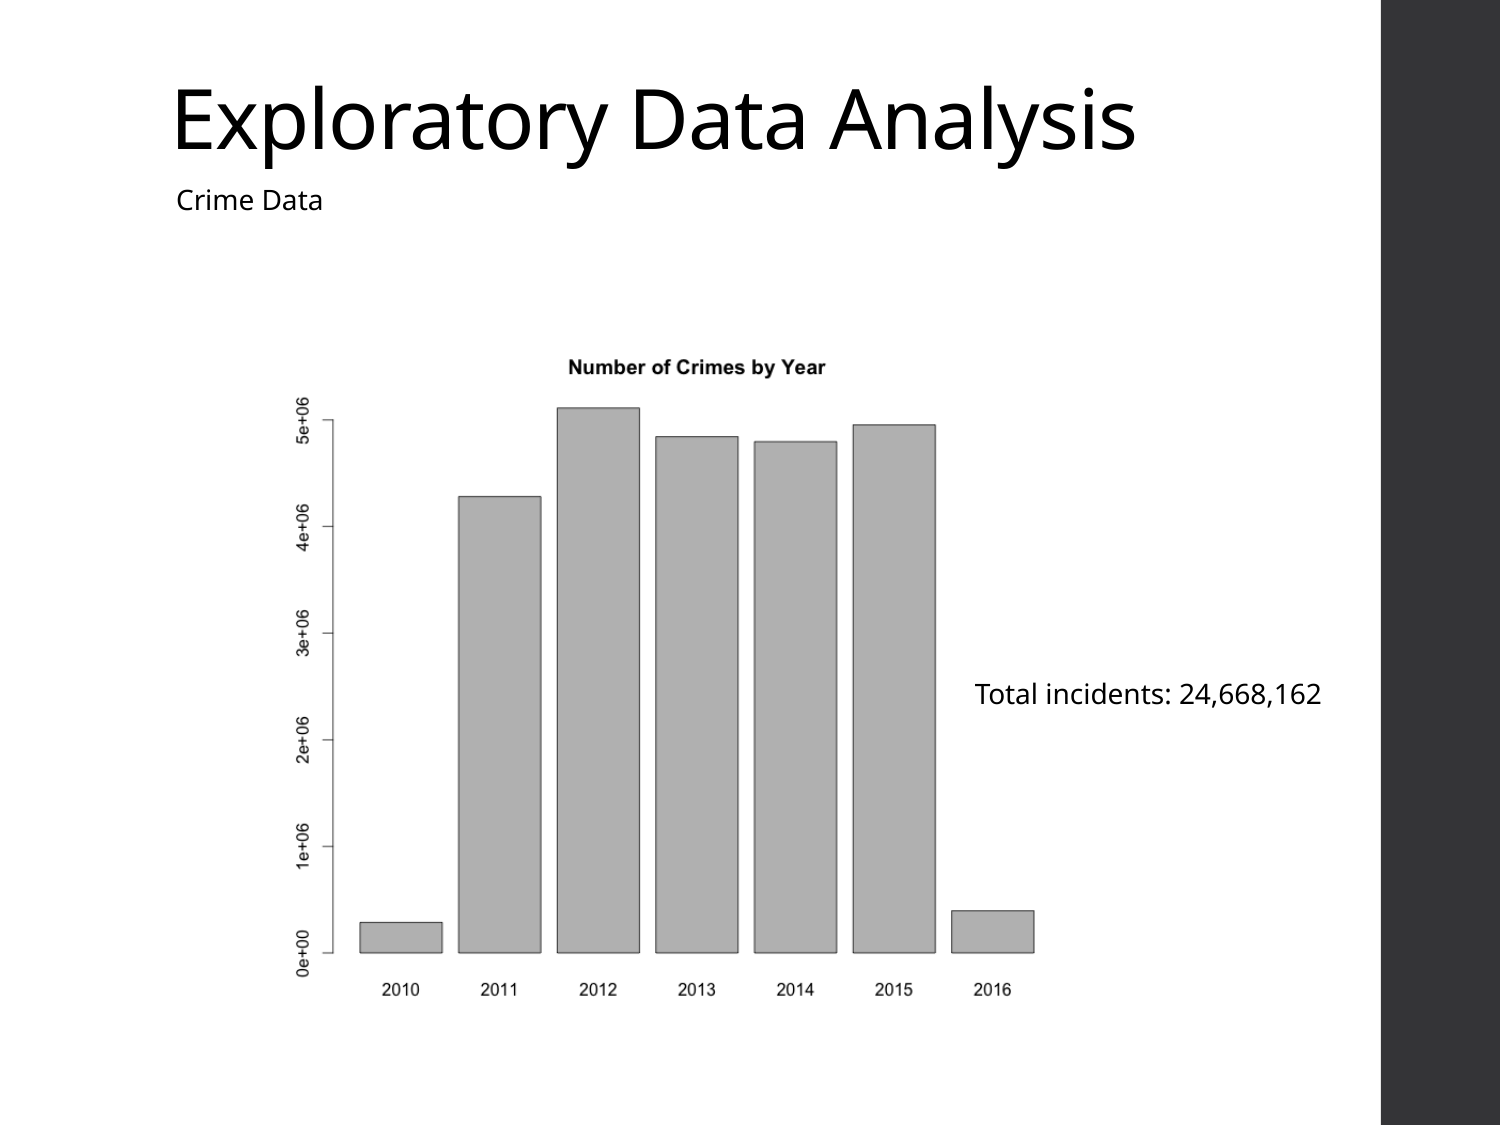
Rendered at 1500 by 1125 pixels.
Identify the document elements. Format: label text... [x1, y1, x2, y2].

text_box Total incidents: 24,668,162 [1110, 669, 1338, 718]
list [249, 324, 1104, 1064]
title Exploratory Data Analysis [155, 60, 1348, 175]
text_box Crime Data [161, 175, 339, 224]
